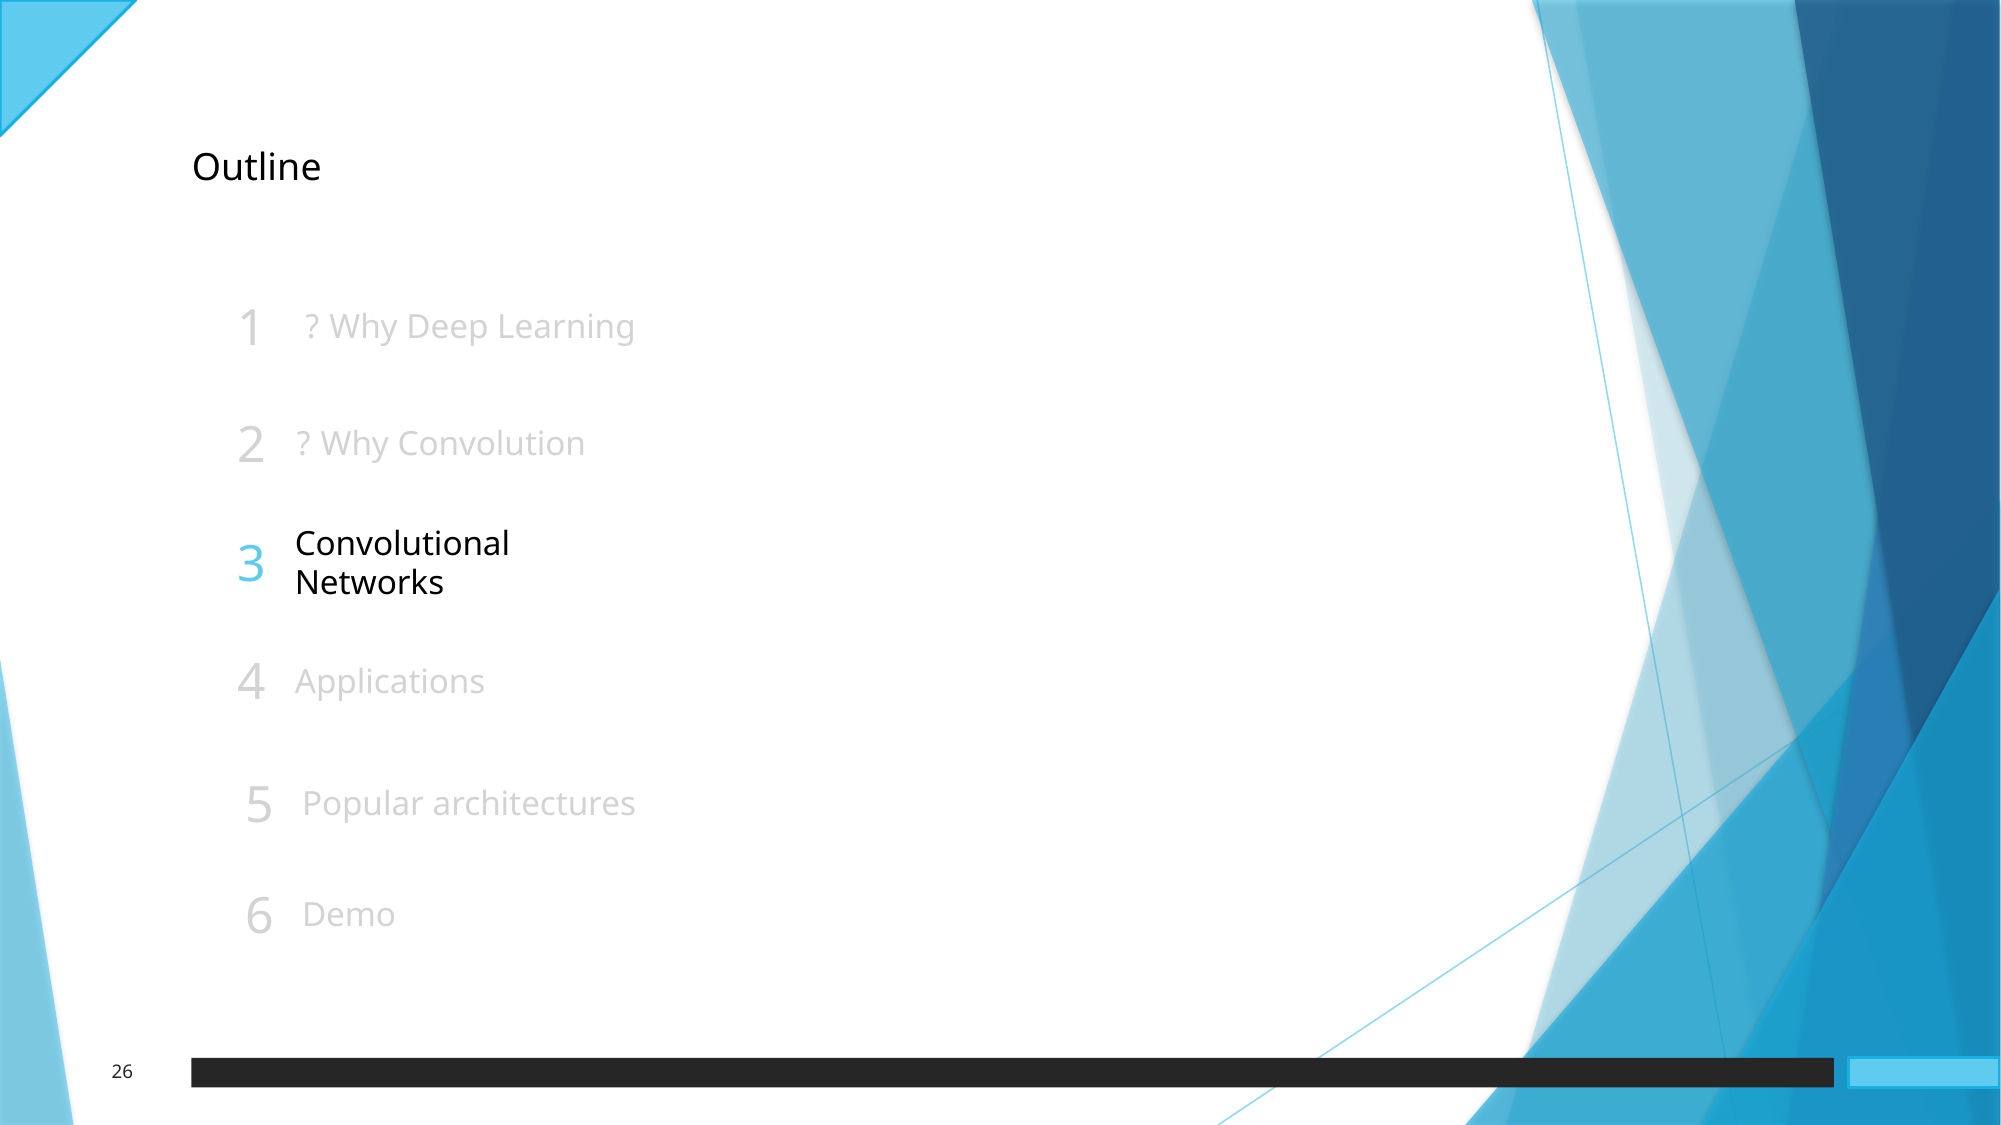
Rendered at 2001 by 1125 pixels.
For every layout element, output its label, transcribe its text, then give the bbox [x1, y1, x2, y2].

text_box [156, 882, 736, 944]
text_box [148, 411, 716, 473]
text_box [156, 771, 736, 833]
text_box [148, 294, 716, 356]
text_box [190, 1056, 1835, 1089]
text_box [0, 0, 138, 137]
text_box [148, 649, 729, 711]
text_box [1847, 1056, 2000, 1089]
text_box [148, 530, 729, 593]
slide_number 26 [67, 1042, 178, 1103]
text_box Outline [177, 135, 511, 196]
